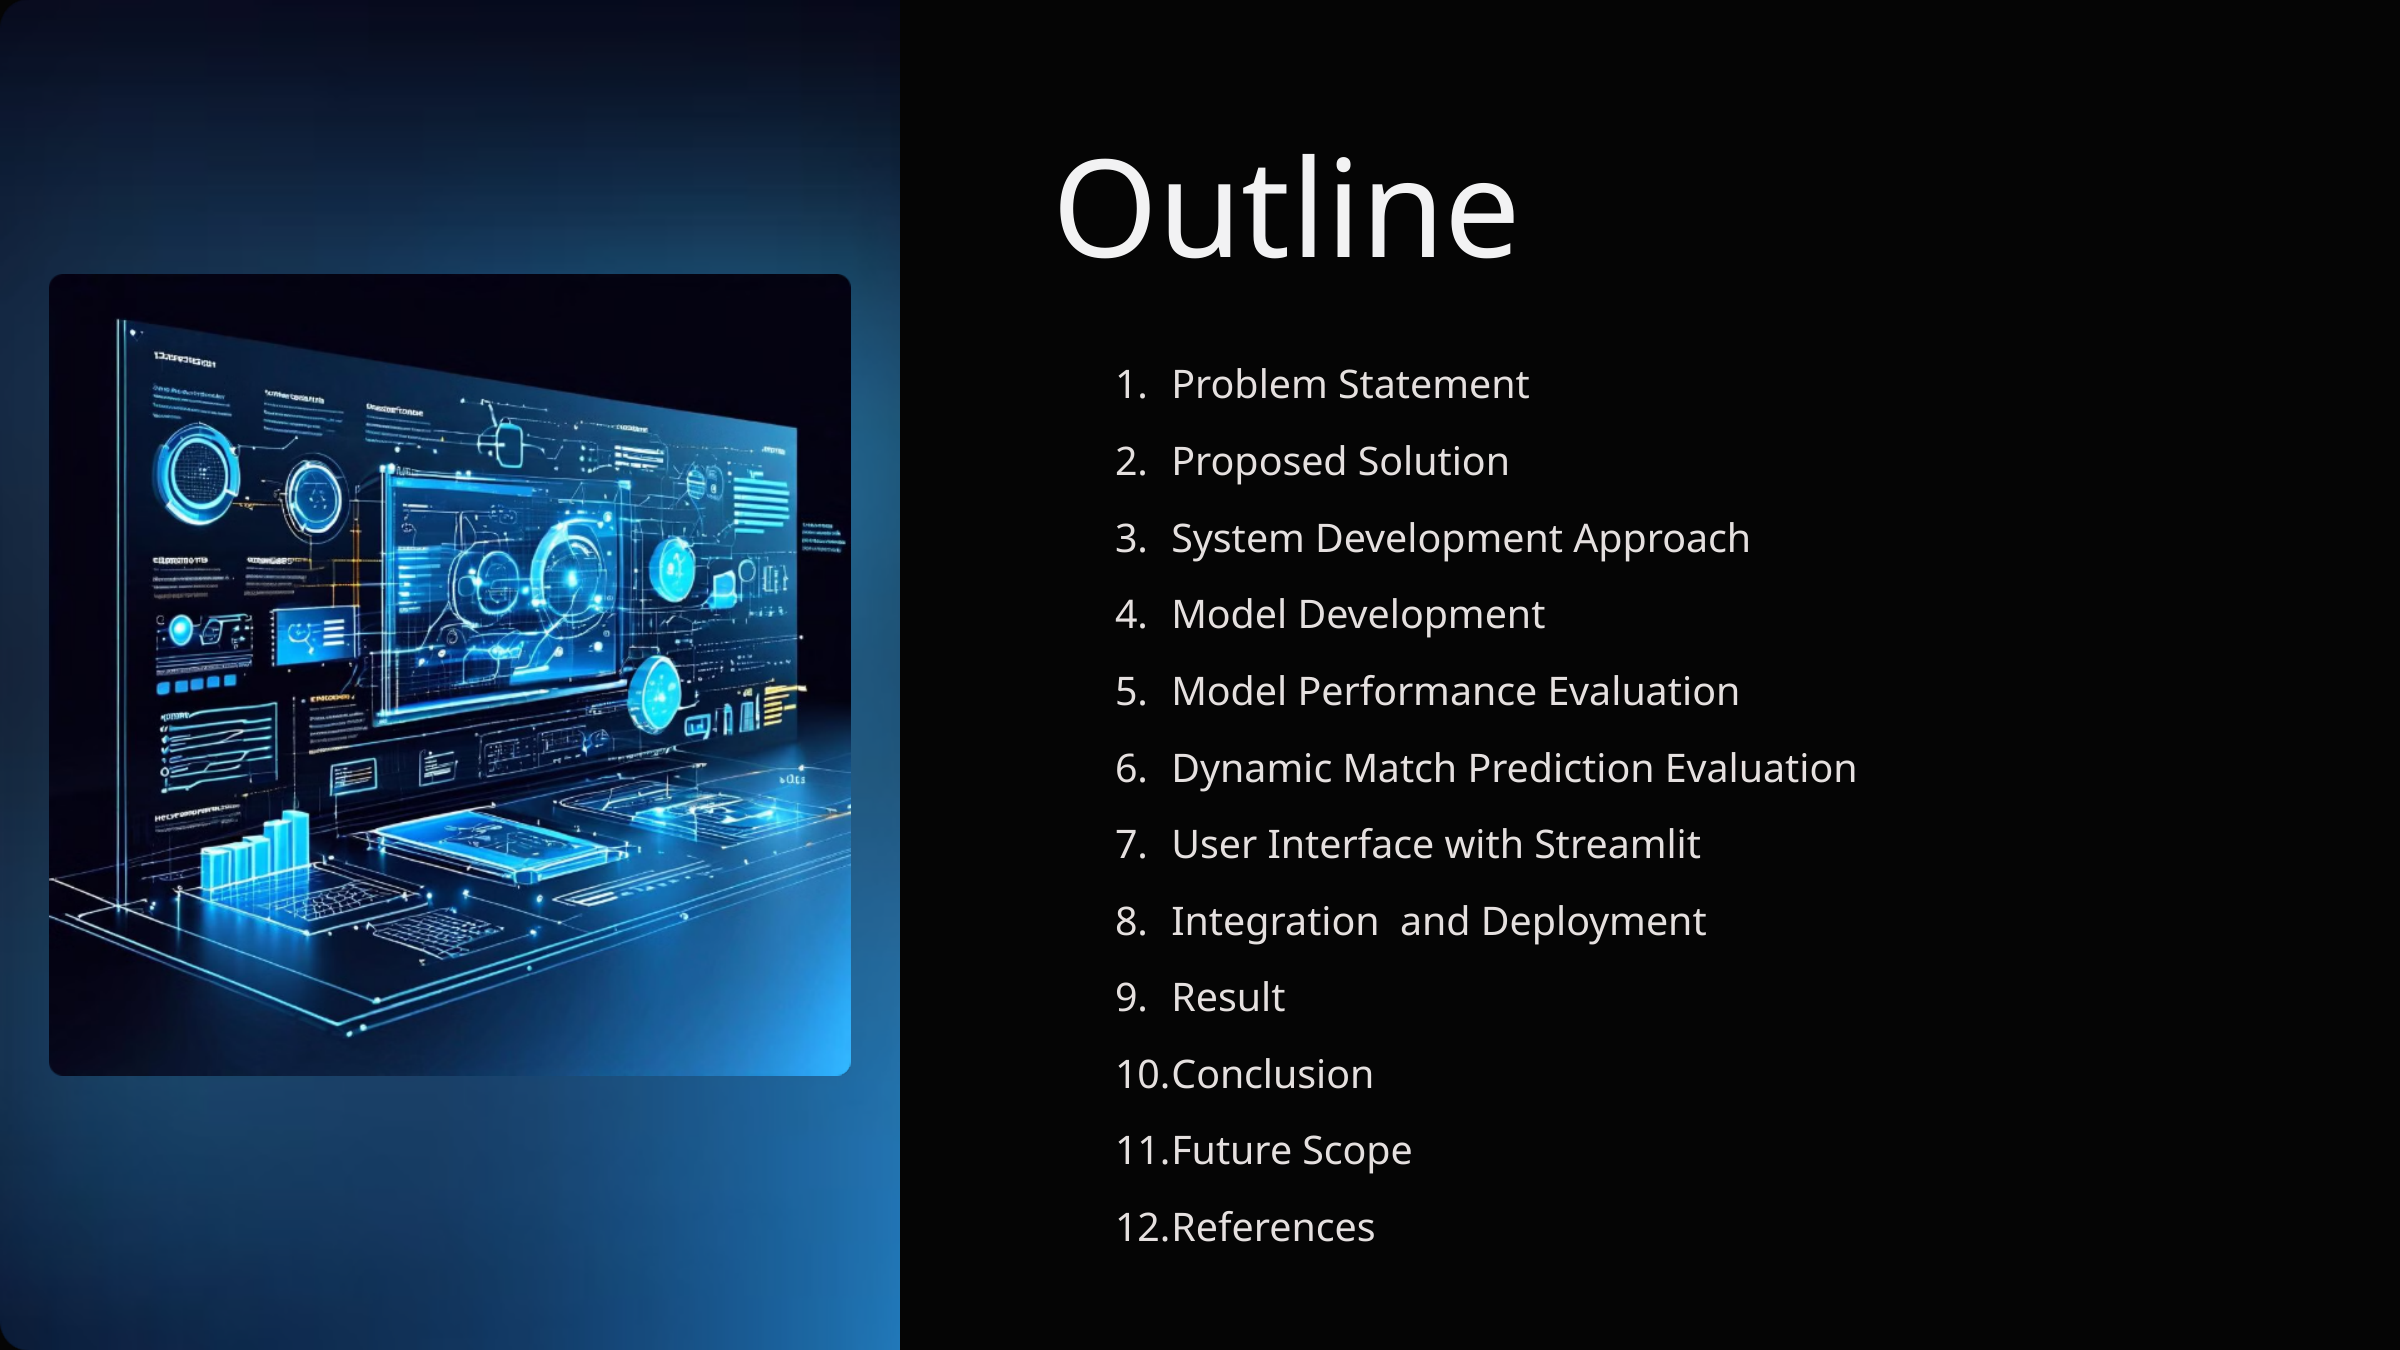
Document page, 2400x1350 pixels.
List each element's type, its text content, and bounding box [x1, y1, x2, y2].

text_box Model Performance Evaluation [1100, 642, 2263, 706]
text_box References [1100, 1179, 2263, 1243]
text_box Integration and Deployment [1100, 872, 2263, 936]
text_box Dynamic Match Prediction Evaluation [1100, 719, 2263, 783]
text_box Conclusion [1100, 1026, 2263, 1089]
text_box Outline [1037, 108, 2263, 278]
text_box User Interface with Streamlit [1100, 796, 2263, 860]
text_box Proposed Solution [1100, 413, 2263, 476]
text_box [900, 0, 2400, 1350]
text_box Future Scope [1100, 1102, 2263, 1166]
text_box System Development Approach [1100, 489, 2263, 553]
text_box Result [1100, 949, 2263, 1013]
text_box Model Development [1100, 566, 2263, 630]
picture [0, 0, 900, 1350]
text_box Problem Statement [1100, 336, 2263, 400]
